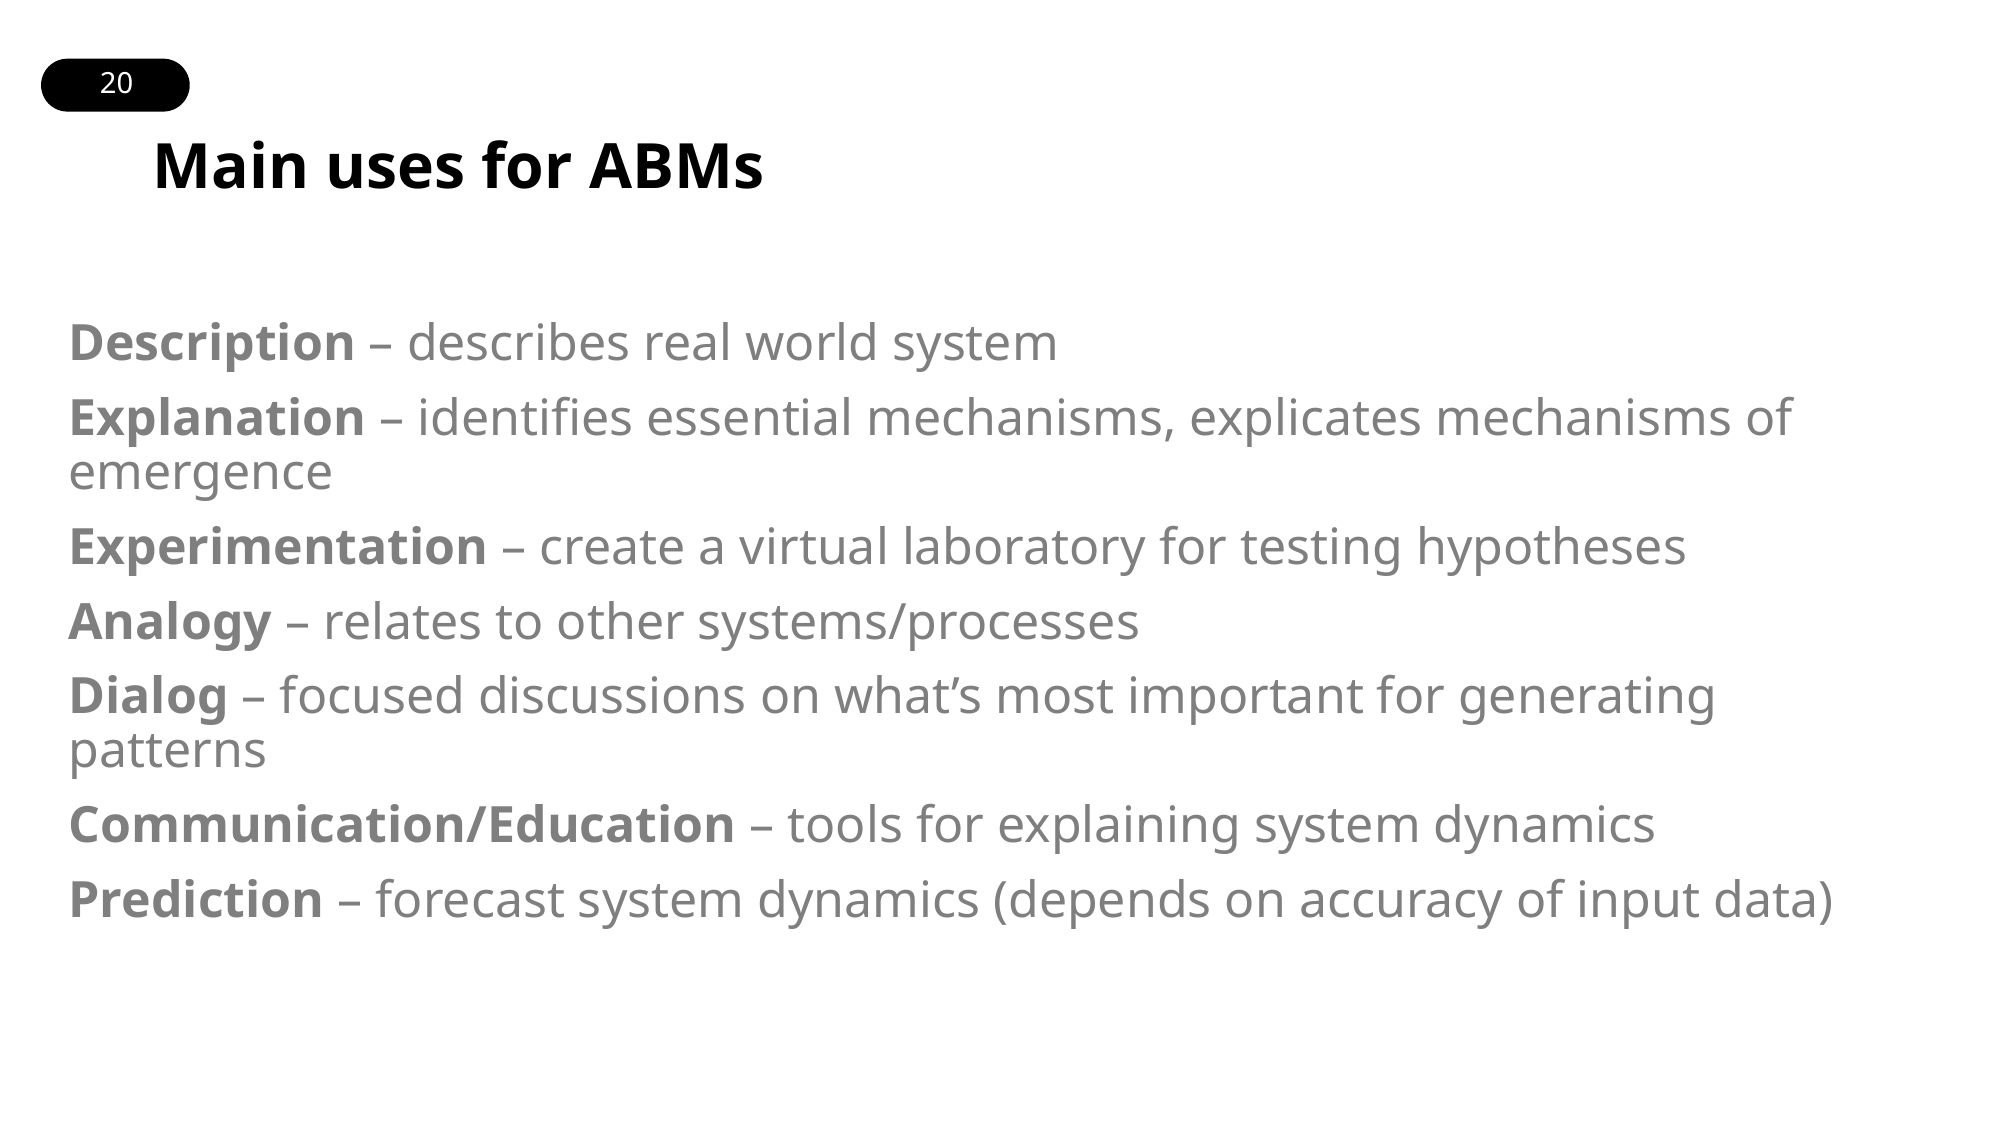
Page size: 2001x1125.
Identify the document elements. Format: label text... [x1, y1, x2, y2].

list Description – describes real world system Explanation – identifies essential mechanisms, explicates mechanisms of emergence Experimentation – create a virtual laboratory for testing hypotheses Analogy – relates to other systems/processes Dialog – focused discussions on what’s most important for generating patterns Communication/Education – tools for explaining system dynamics Prediction – forecast system dynamics (depends on accuracy of input data) [38, 302, 1923, 1017]
title Main uses for ABMs [137, 59, 1863, 278]
